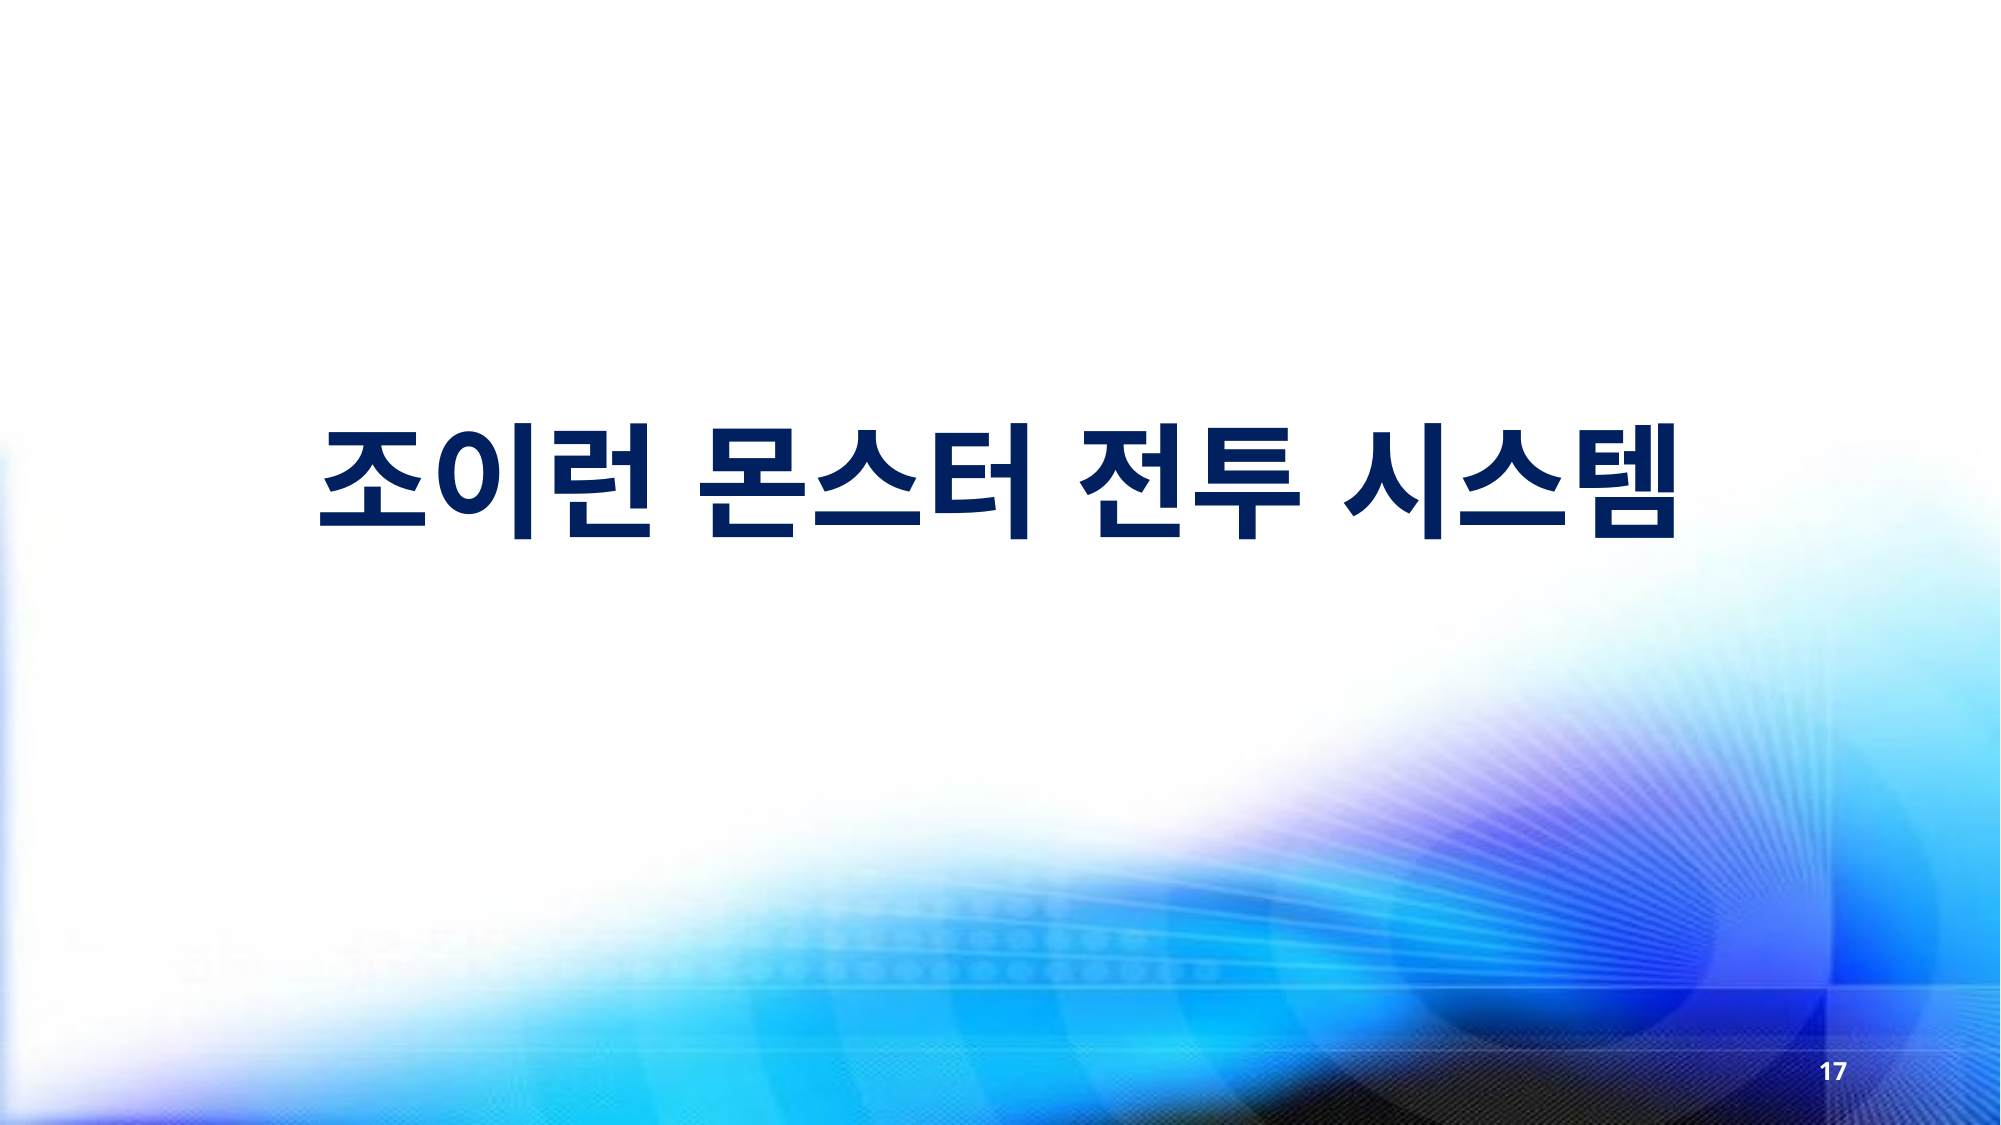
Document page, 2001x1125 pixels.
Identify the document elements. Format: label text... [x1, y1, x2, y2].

text_box 조이런 몬스터 전투 시스템 [0, 395, 2000, 561]
slide_number 17 [1412, 1042, 1863, 1103]
picture [0, 0, 2001, 1125]
